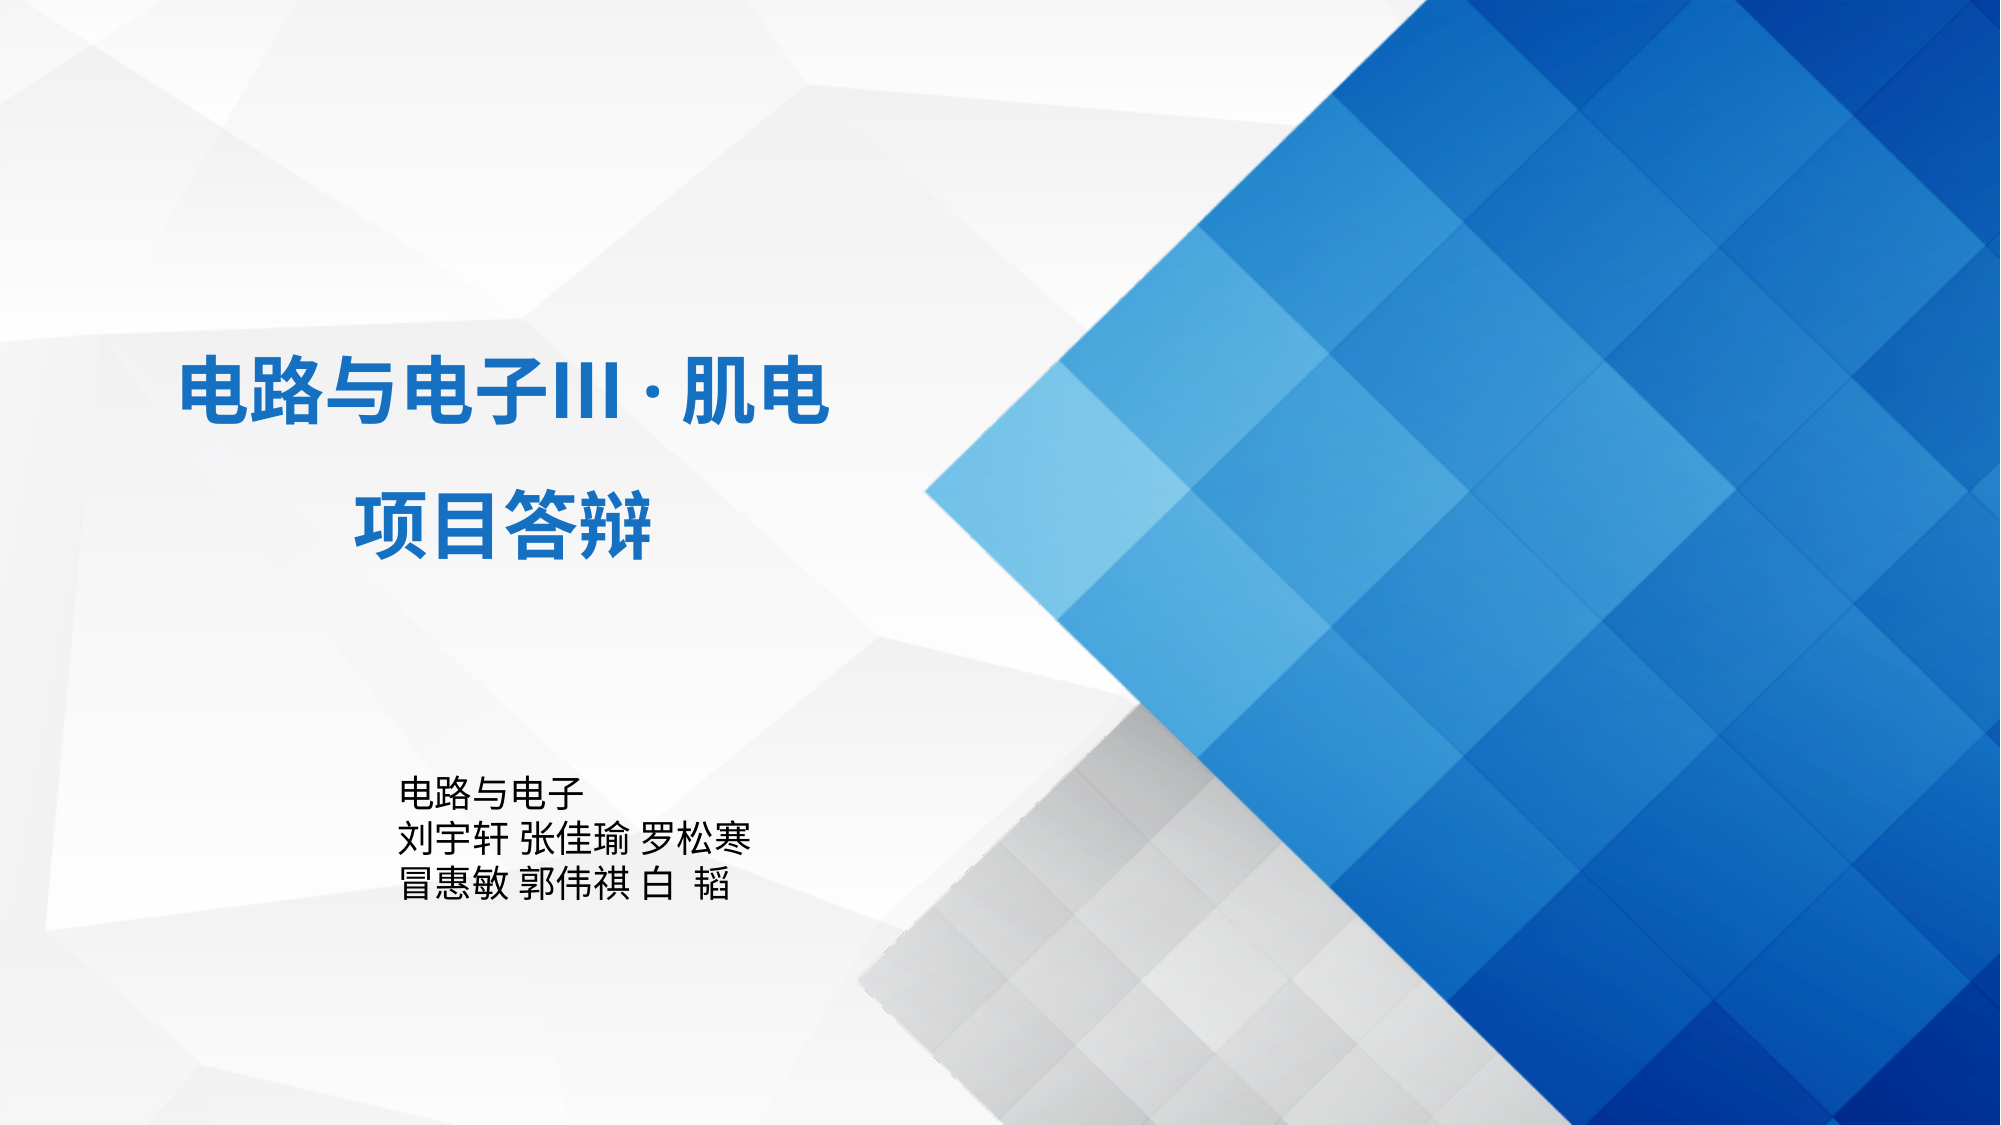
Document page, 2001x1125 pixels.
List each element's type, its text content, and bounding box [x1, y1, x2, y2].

text_box 电路与电子Ⅲ·肌电 项目答辩 [6, 290, 1000, 576]
text_box 电路与电子 刘宇轩 张佳瑜 罗松寒 冒惠敏 郭伟祺 白 韬 [382, 762, 776, 913]
picture [0, 0, 2000, 1125]
